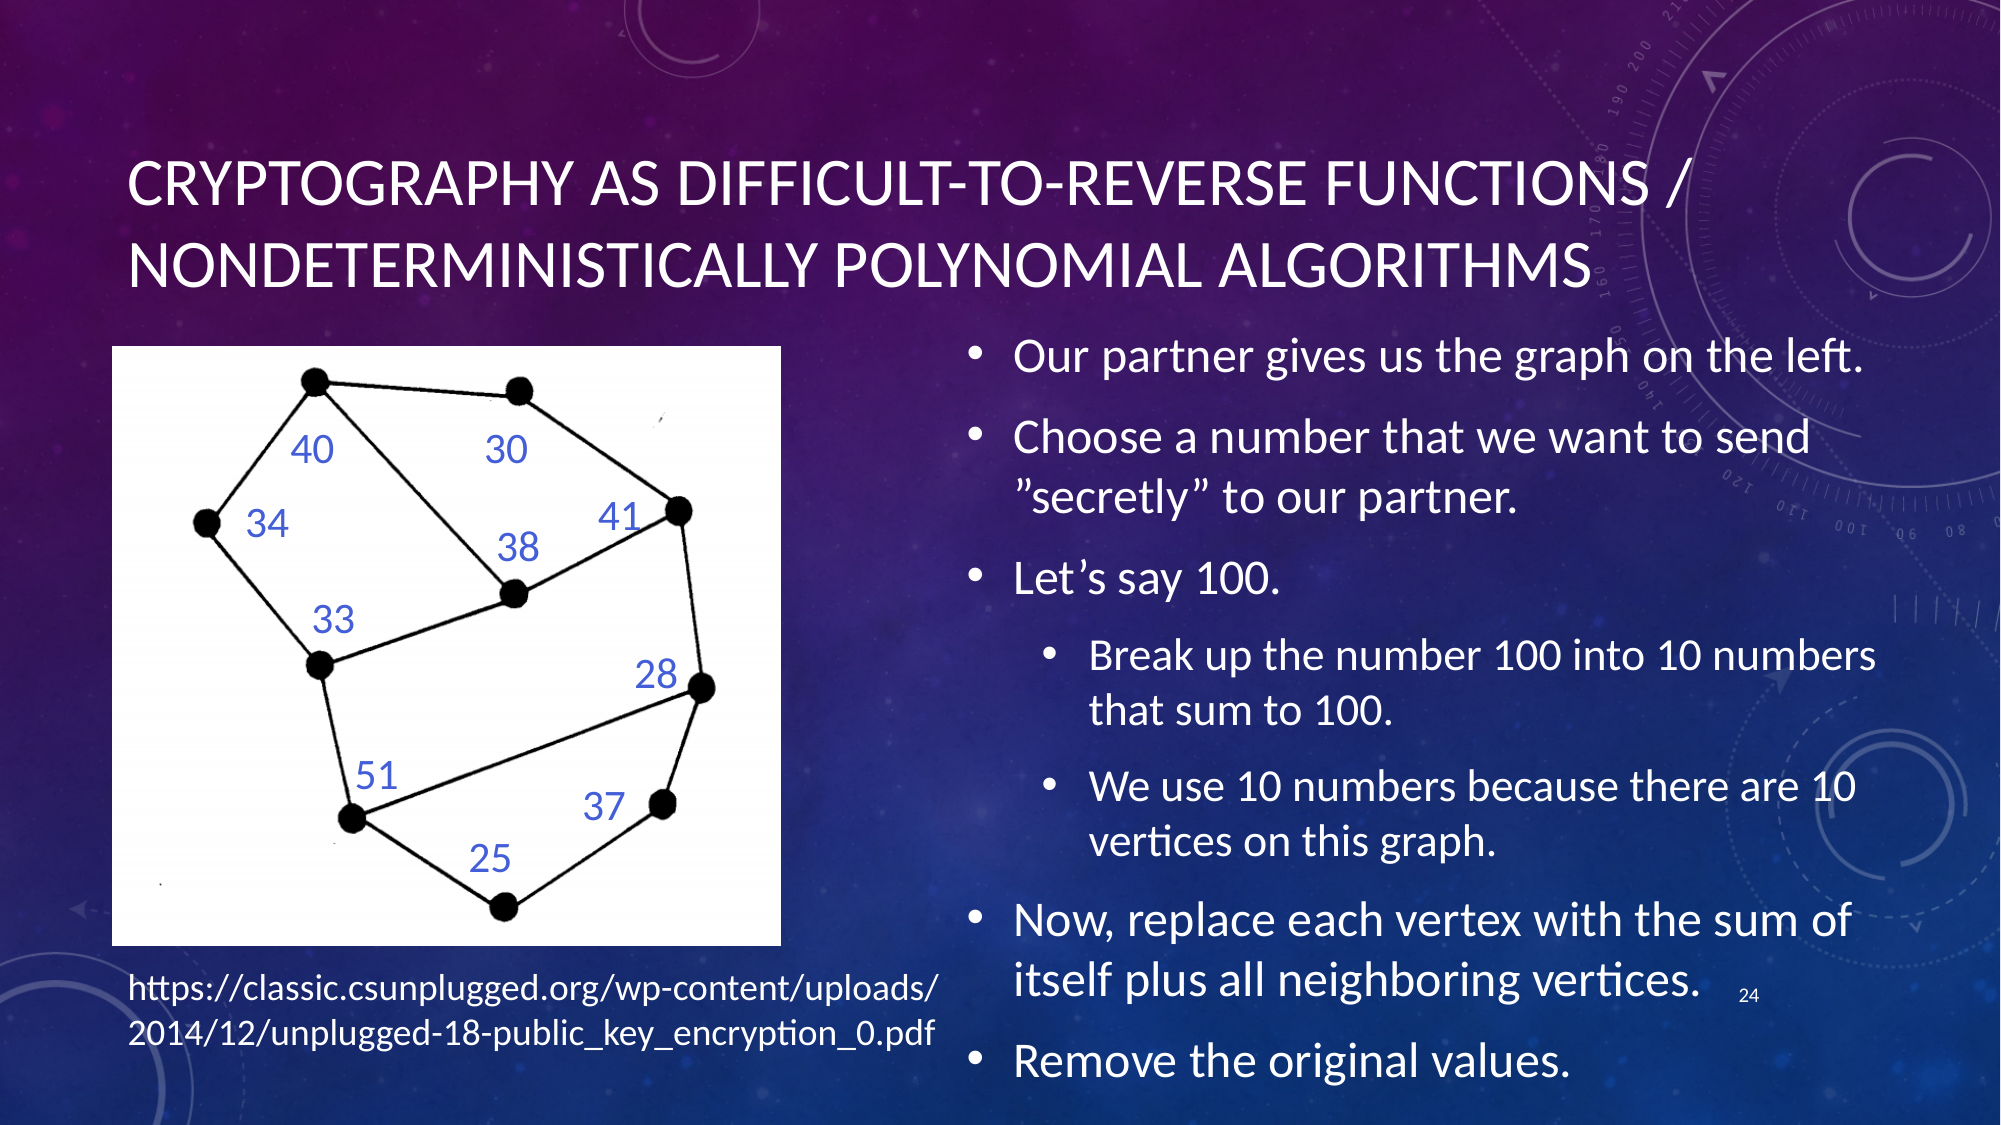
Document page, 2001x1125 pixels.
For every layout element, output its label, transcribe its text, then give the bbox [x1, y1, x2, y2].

picture [0, 0, 2001, 1125]
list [112, 346, 781, 946]
text_box Our partner gives us the graph on the left. Choose a number that we want to send ”secretly” to our partner. Let’s say 100. Break up the number 100 into 10 numbers that sum to 100. We use 10 numbers because there are 10 vertices on this graph. Now, replace each vertex with the sum of itself plus all neighboring vertices. Remove the original values. [951, 303, 1958, 1107]
text_box https://classic.csunplugged.org/wp-content/uploads/2014/12/unplugged-18-public_key_encryption_0.pdf [112, 955, 1113, 1107]
title CRYPTOGRAPHY AS DIFFICULT-TO-REVERSE FUNCTIONS / NONDETERMINISTICALLY POLYNOMIAL ALGORITHMS [112, 99, 1775, 339]
slide_number 24 [1684, 963, 1775, 1025]
